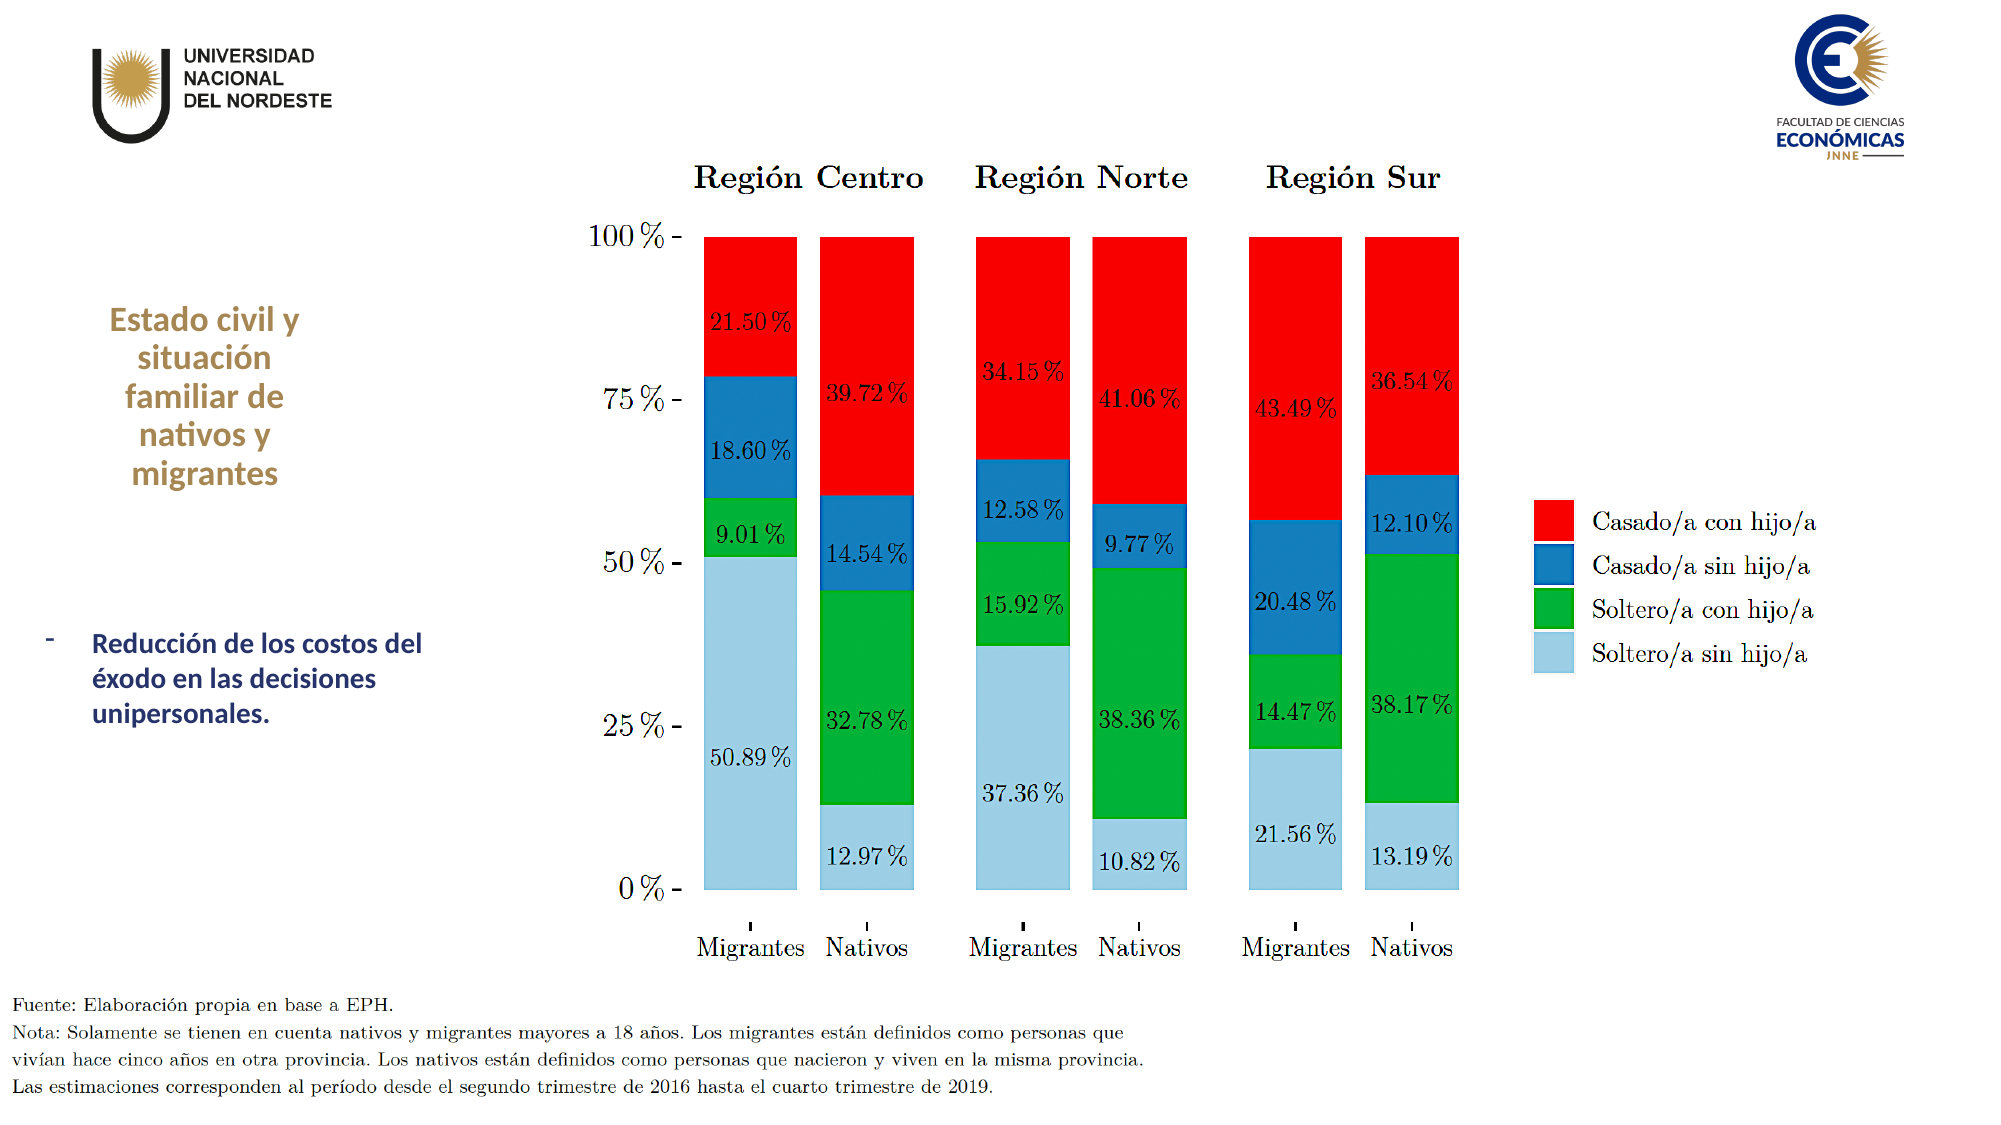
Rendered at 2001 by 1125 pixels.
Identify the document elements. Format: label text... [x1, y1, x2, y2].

picture [79, 32, 436, 153]
text_box Reducción de los costos del éxodo en las decisiones unipersonales. [30, 547, 451, 772]
picture [0, 0, 1936, 1100]
text_box Estado civil y situación familiar de nativos y migrantes [61, 292, 349, 503]
